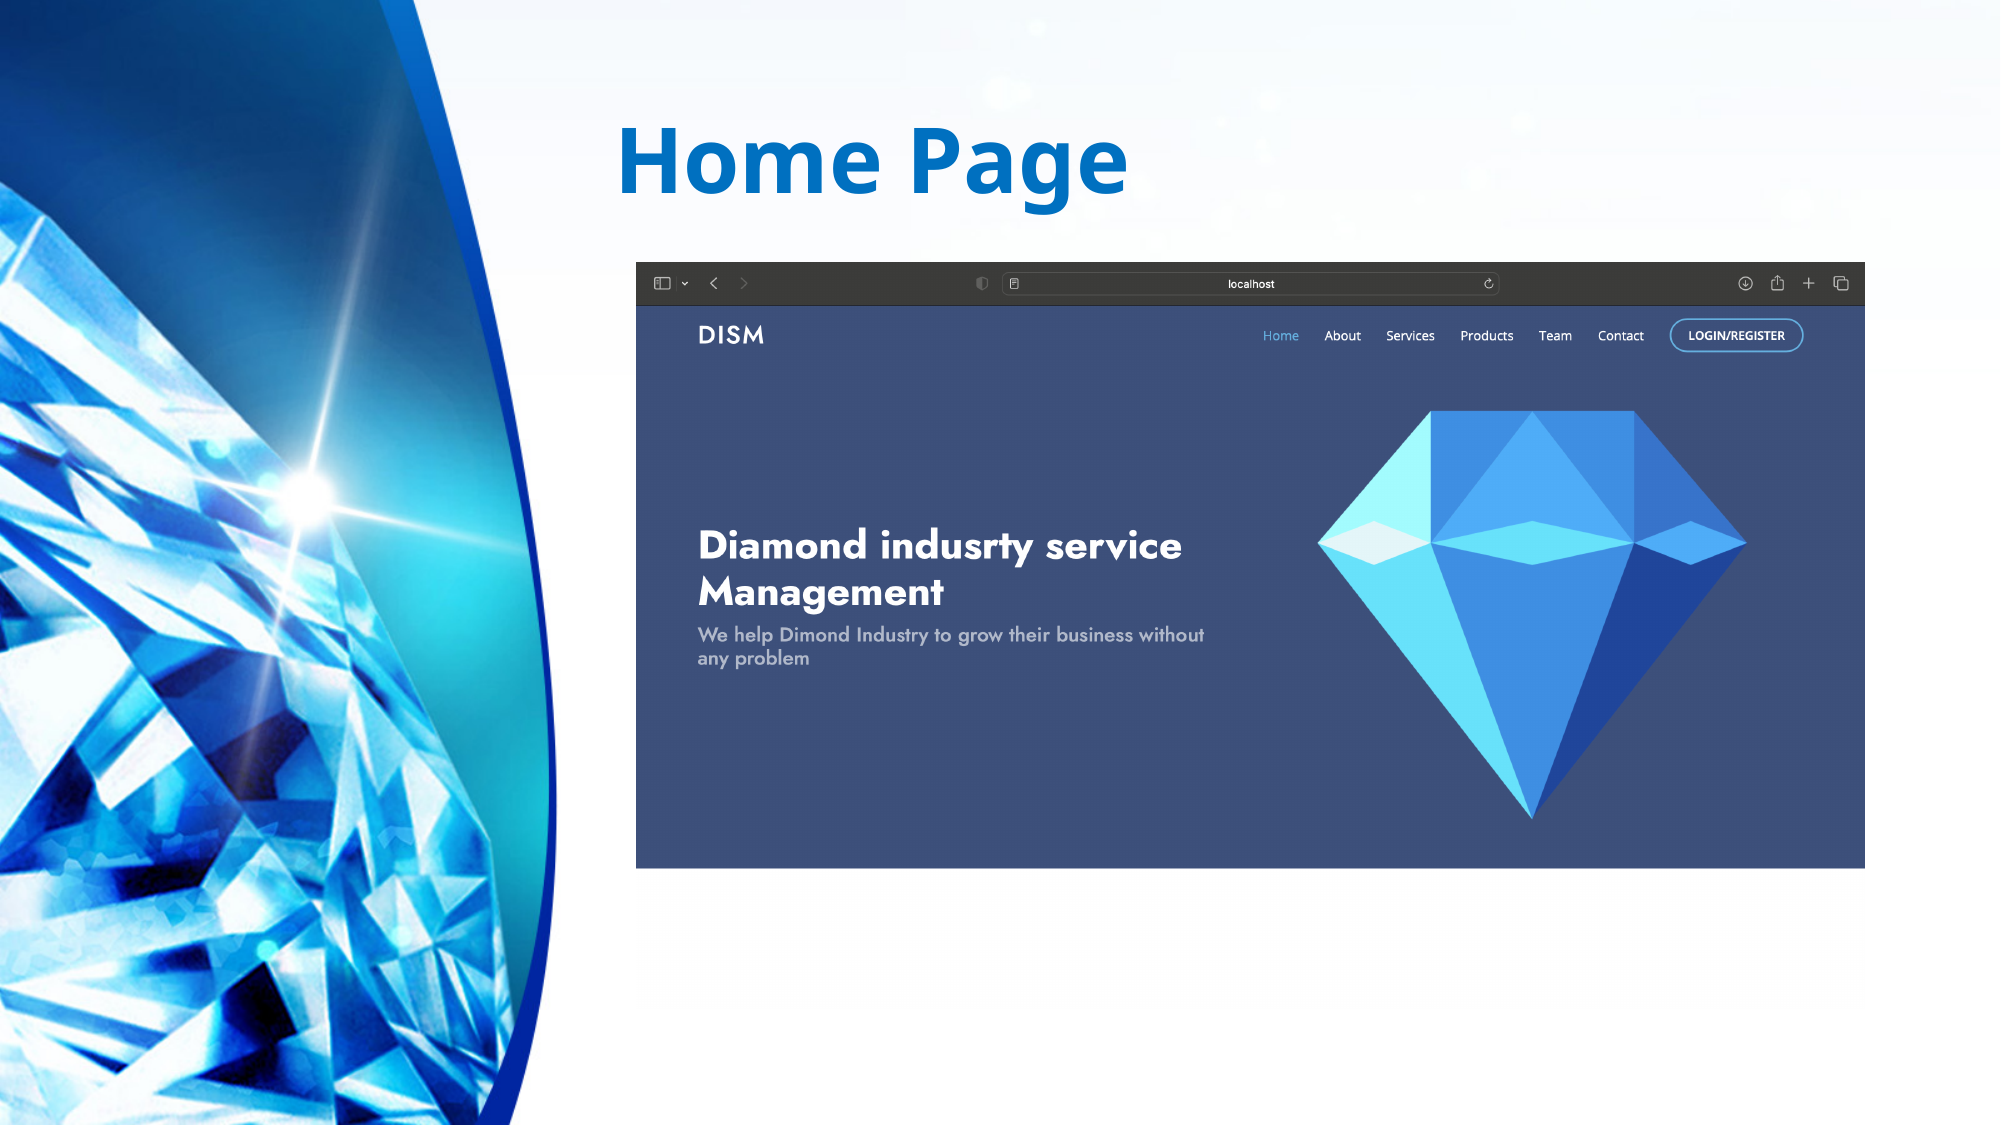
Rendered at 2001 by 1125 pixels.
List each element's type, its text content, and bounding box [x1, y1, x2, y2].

picture [0, 0, 2001, 1125]
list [635, 261, 1866, 1009]
title Home Page [599, 94, 1902, 221]
